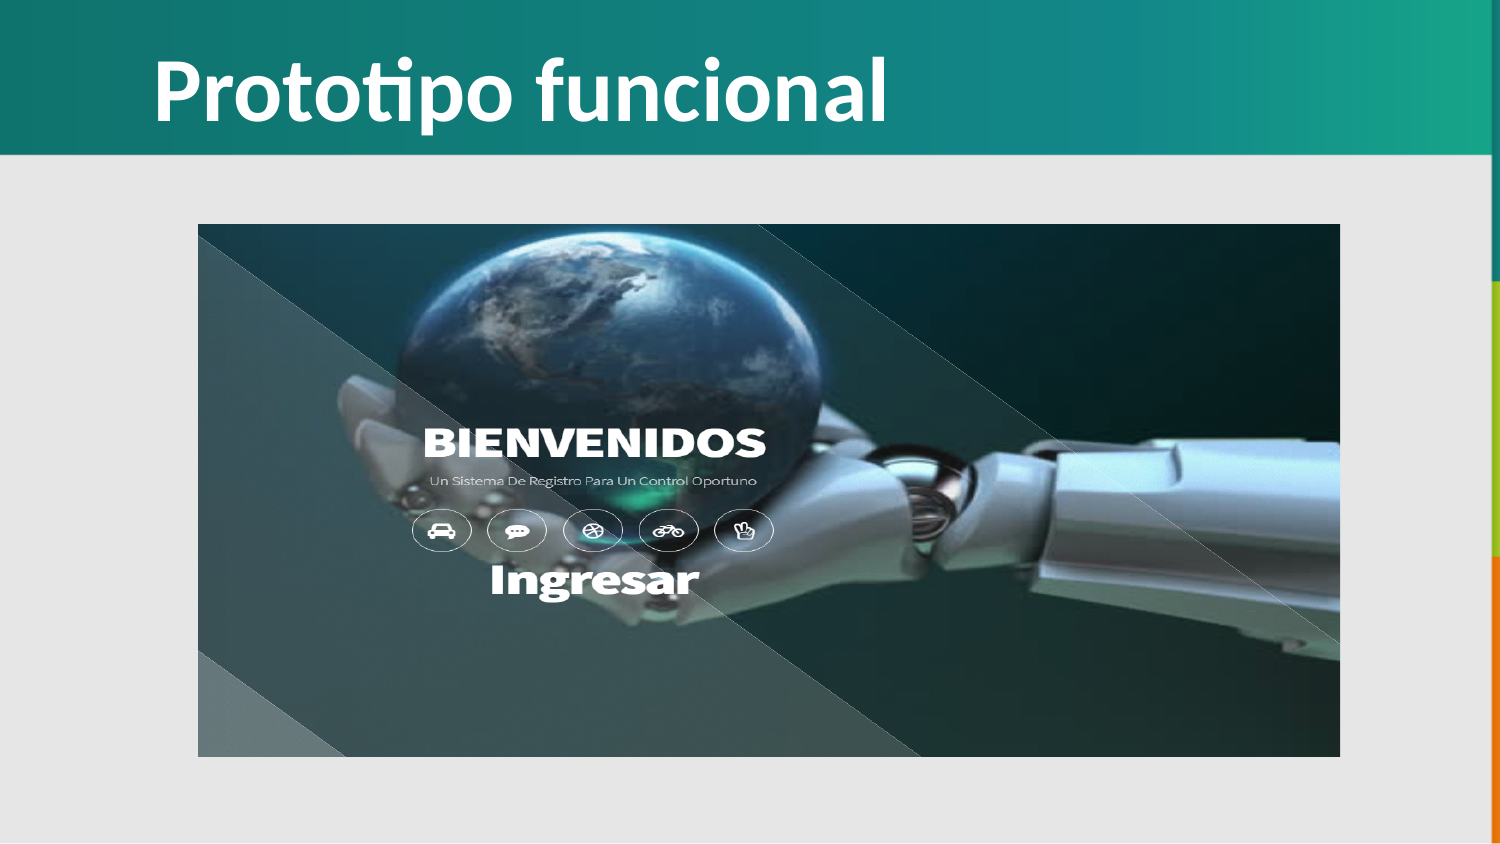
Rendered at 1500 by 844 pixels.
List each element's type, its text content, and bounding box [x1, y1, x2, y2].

text_box Prototipo funcional [138, 10, 1400, 159]
picture [0, 0, 1500, 844]
